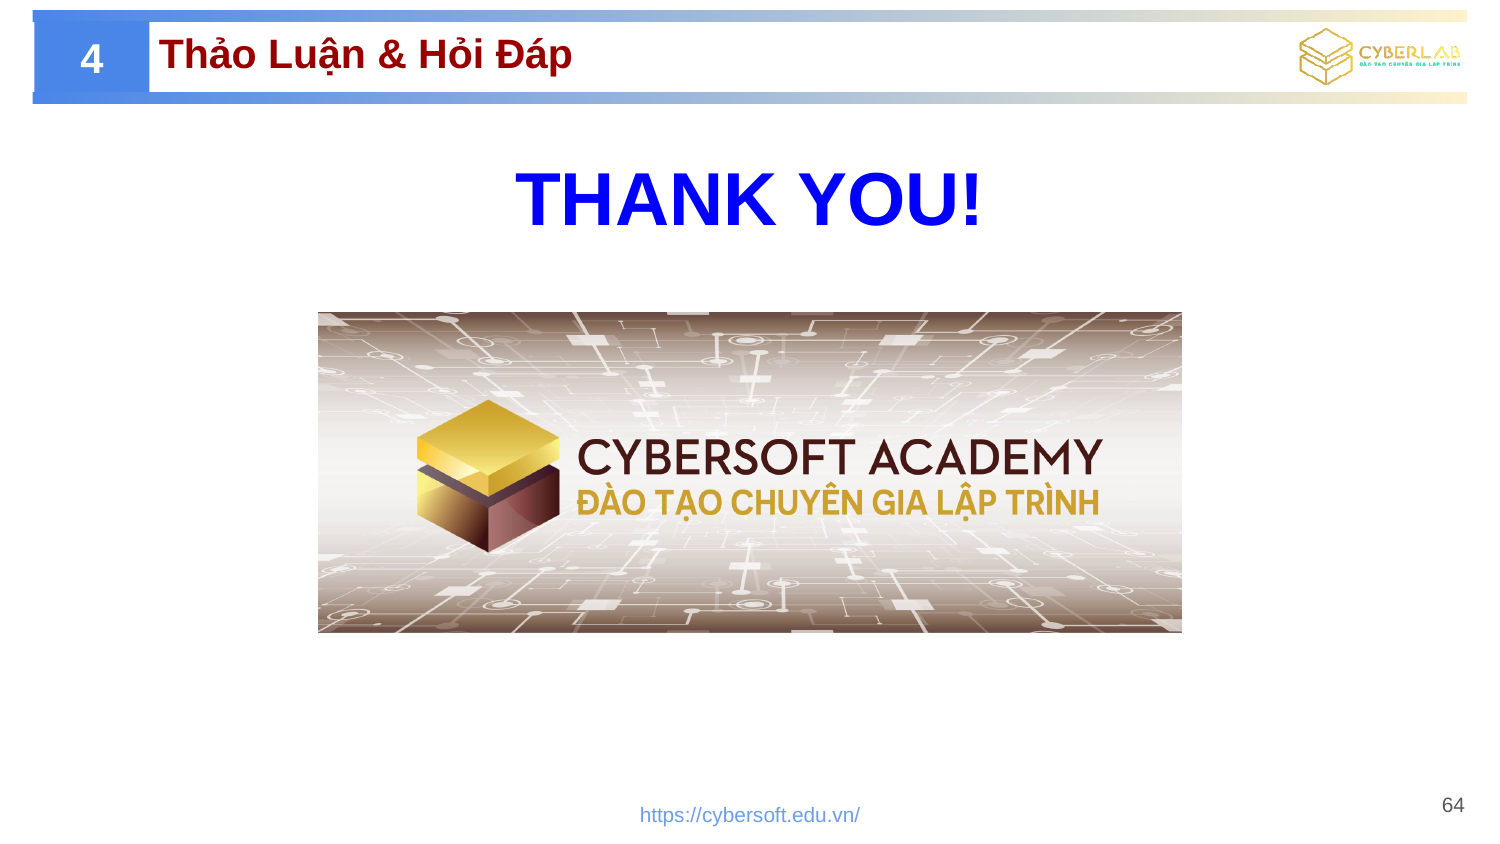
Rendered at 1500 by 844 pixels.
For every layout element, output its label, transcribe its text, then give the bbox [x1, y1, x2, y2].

picture [317, 312, 1183, 633]
picture [1449, 28, 1468, 85]
slide_number 64 [1389, 782, 1480, 830]
title Thảo Luận & Hỏi Đáp [143, 12, 1449, 92]
text_box THANK YOU! [336, 135, 1164, 256]
text_box 4 [34, 20, 150, 93]
